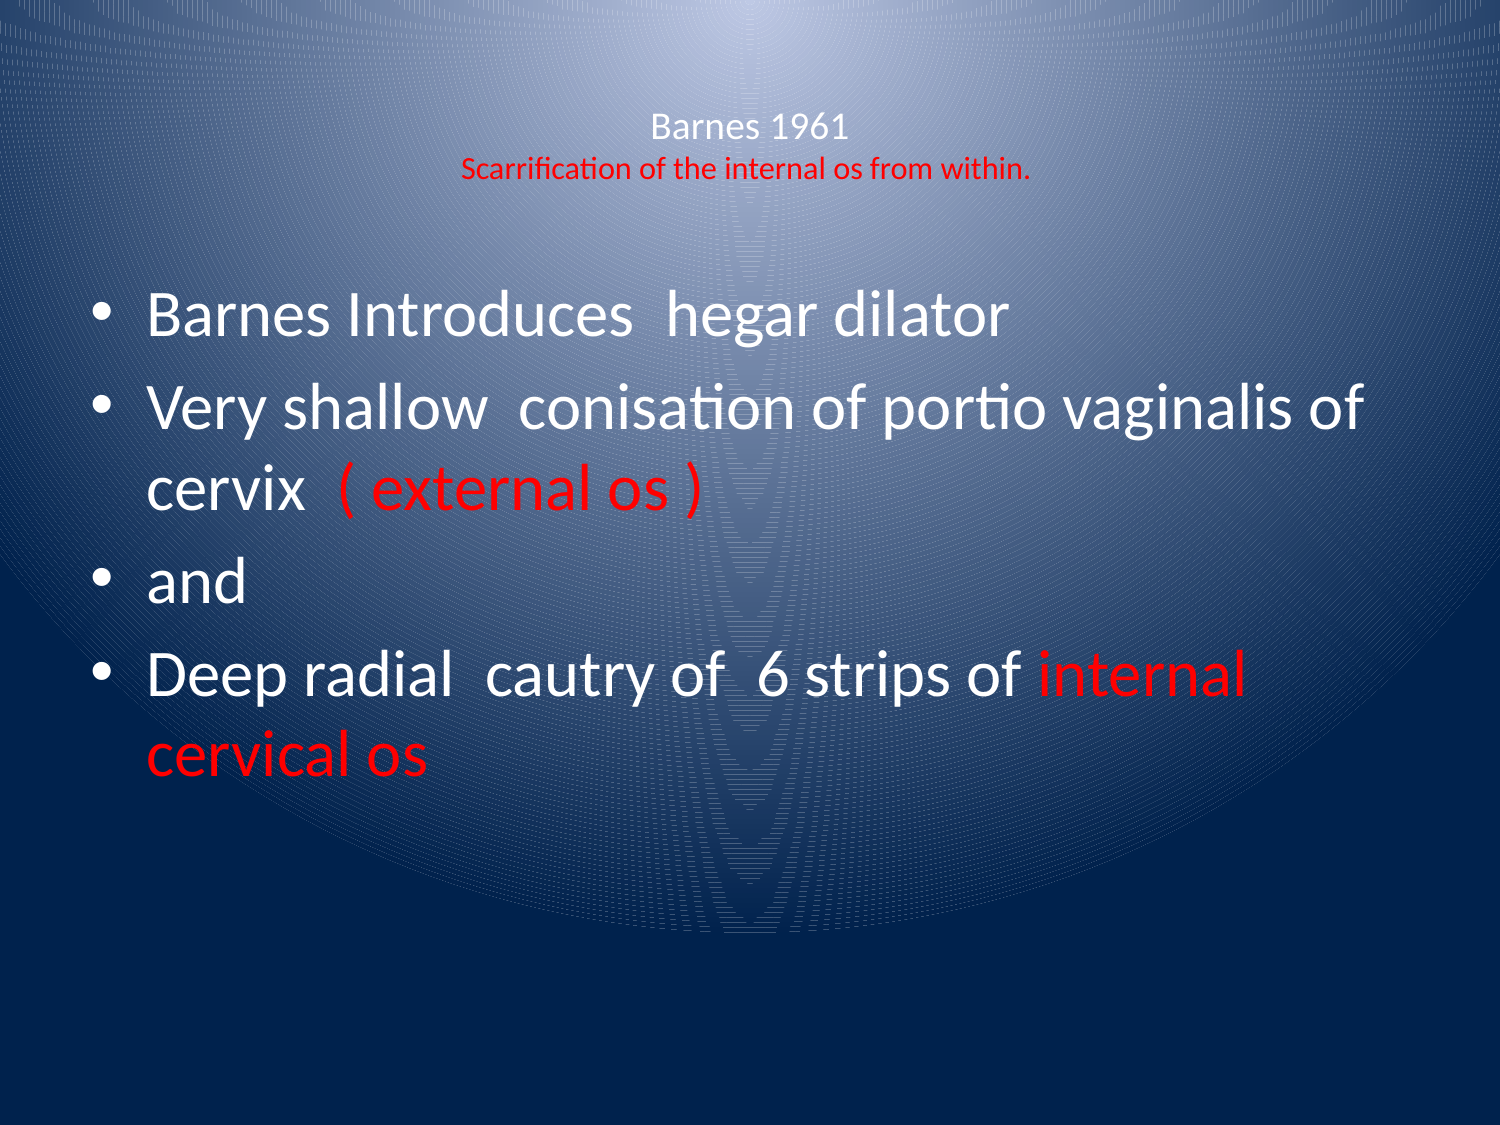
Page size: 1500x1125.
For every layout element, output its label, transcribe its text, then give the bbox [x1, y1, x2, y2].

title Barnes 1961 Scarrification of the internal os from within. [75, 45, 1425, 233]
list Barnes Introduces hegar dilator Very shallow conisation of portio vaginalis of cervix ( external os ) and Deep radial cautry of 6 strips of internal cervical os [75, 262, 1425, 1005]
